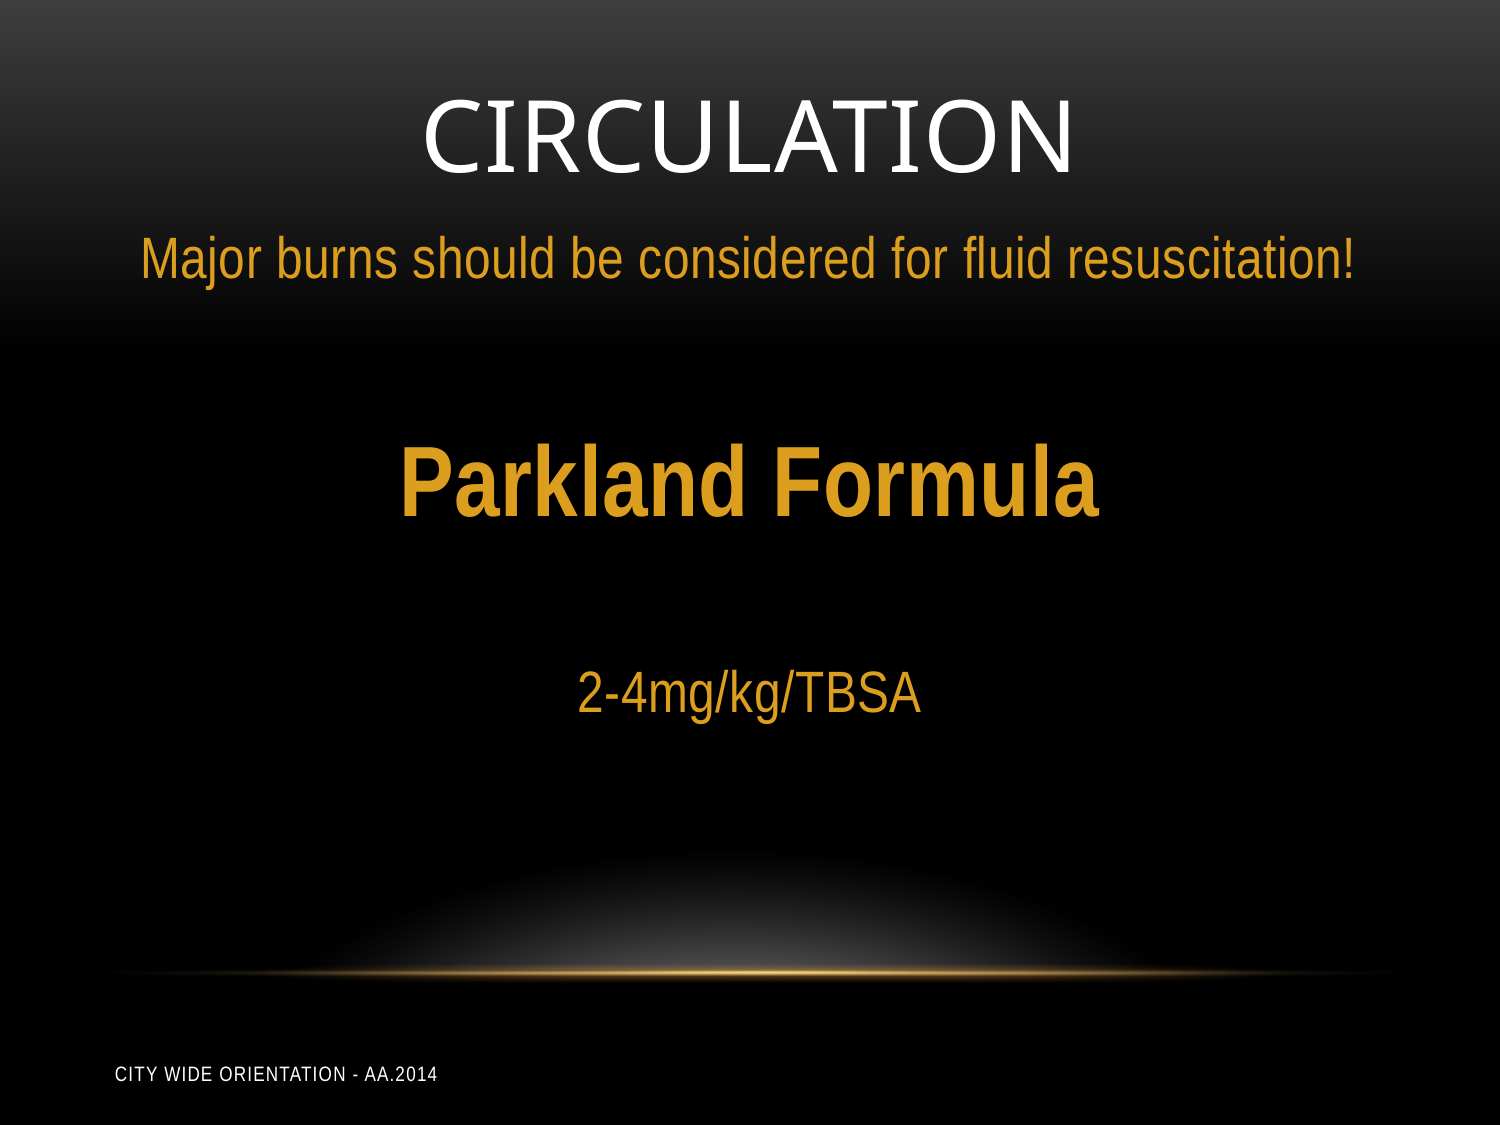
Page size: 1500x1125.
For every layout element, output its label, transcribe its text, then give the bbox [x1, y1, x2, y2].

picture [0, 0, 1500, 1125]
list Major burns should be considered for fluid resuscitation! Parkland Formula 2-4mg/kg/TBSA [99, 212, 1400, 938]
title CIRCULATION [99, 45, 1400, 200]
footer City Wide Orientation - AA.2014 [99, 1042, 575, 1103]
